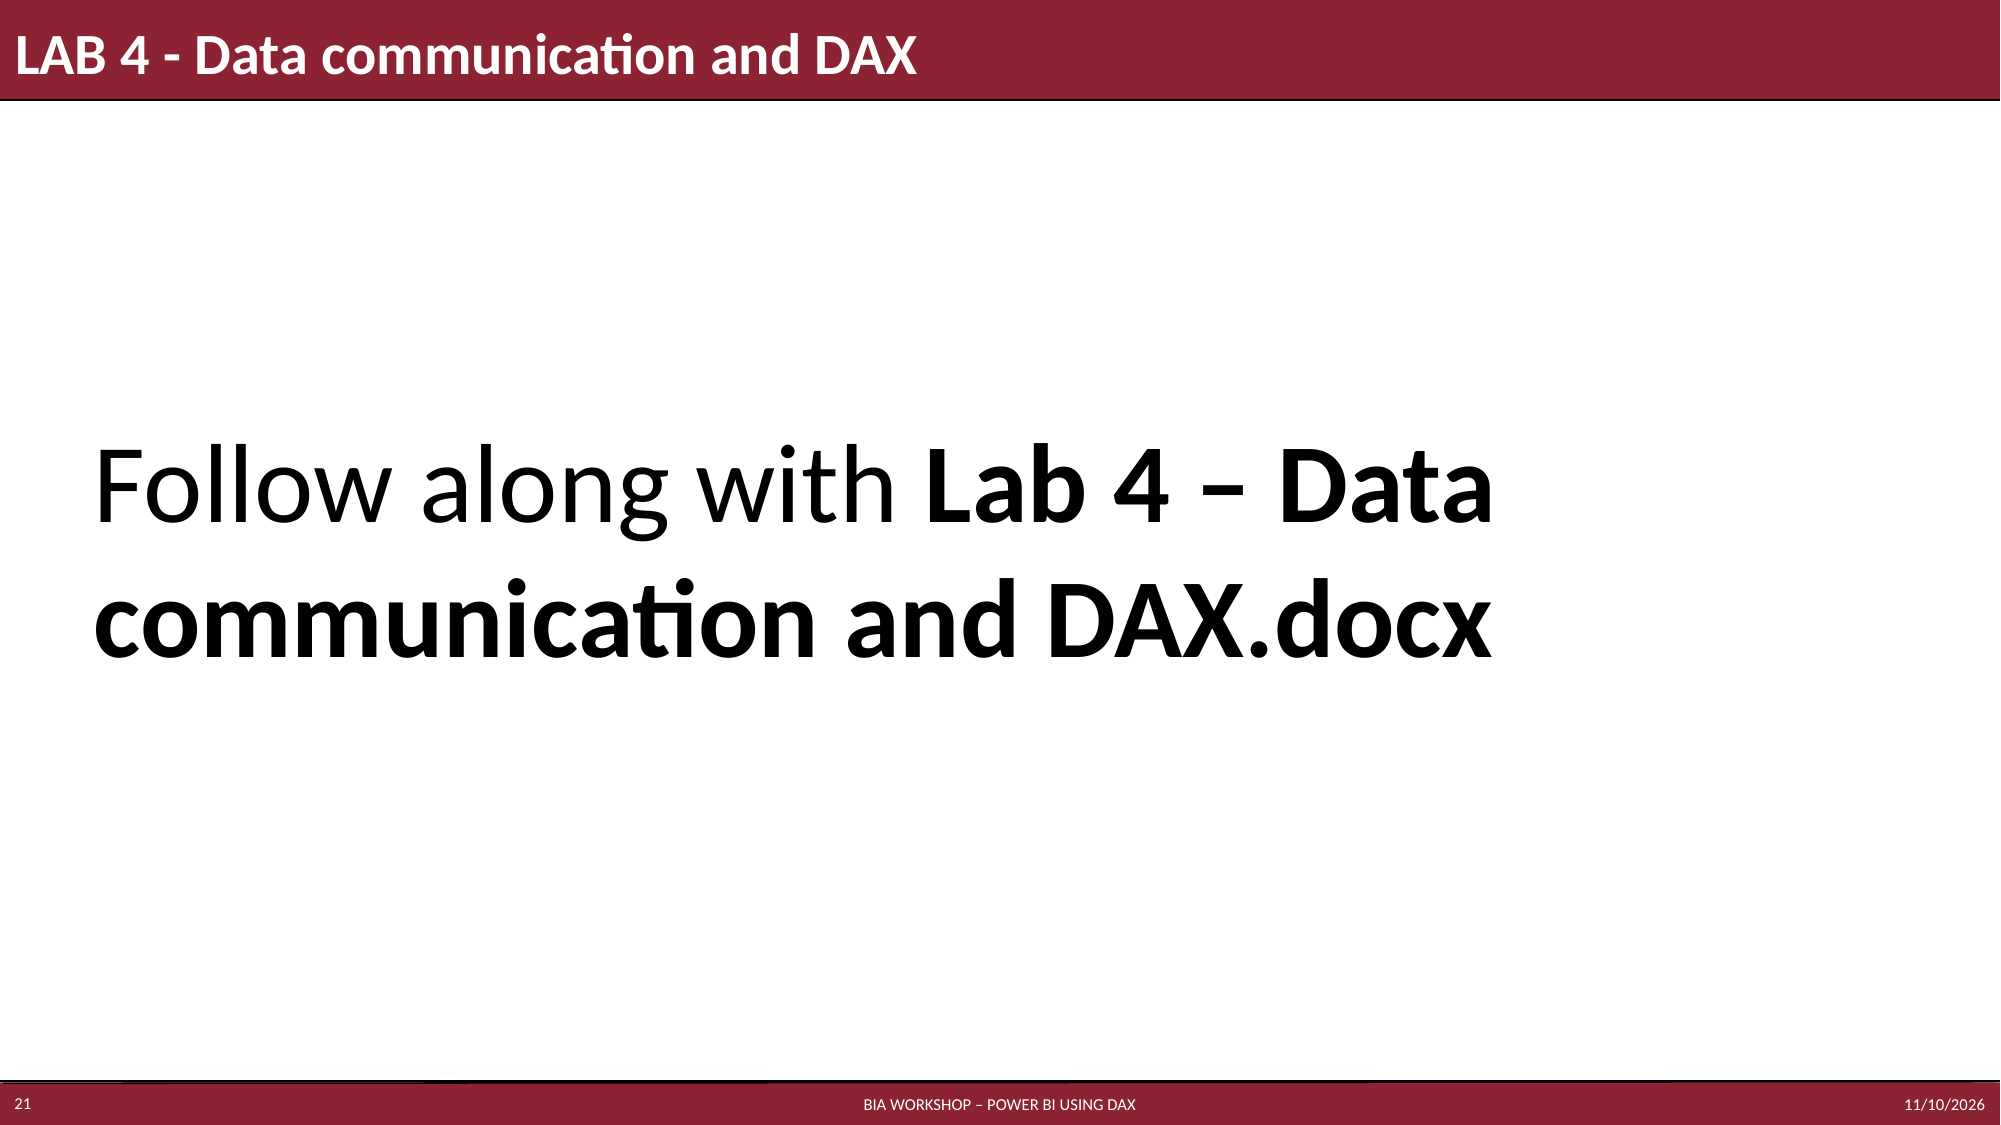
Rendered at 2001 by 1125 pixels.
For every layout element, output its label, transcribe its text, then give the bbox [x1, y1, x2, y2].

list Follow along with Lab 4 – Data communication and DAX.docx [78, 107, 1914, 1076]
slide_number 21 [0, 1081, 97, 1124]
title LAB 4 - Data communication and DAX [0, 2, 2000, 100]
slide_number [1833, 1081, 2000, 1125]
